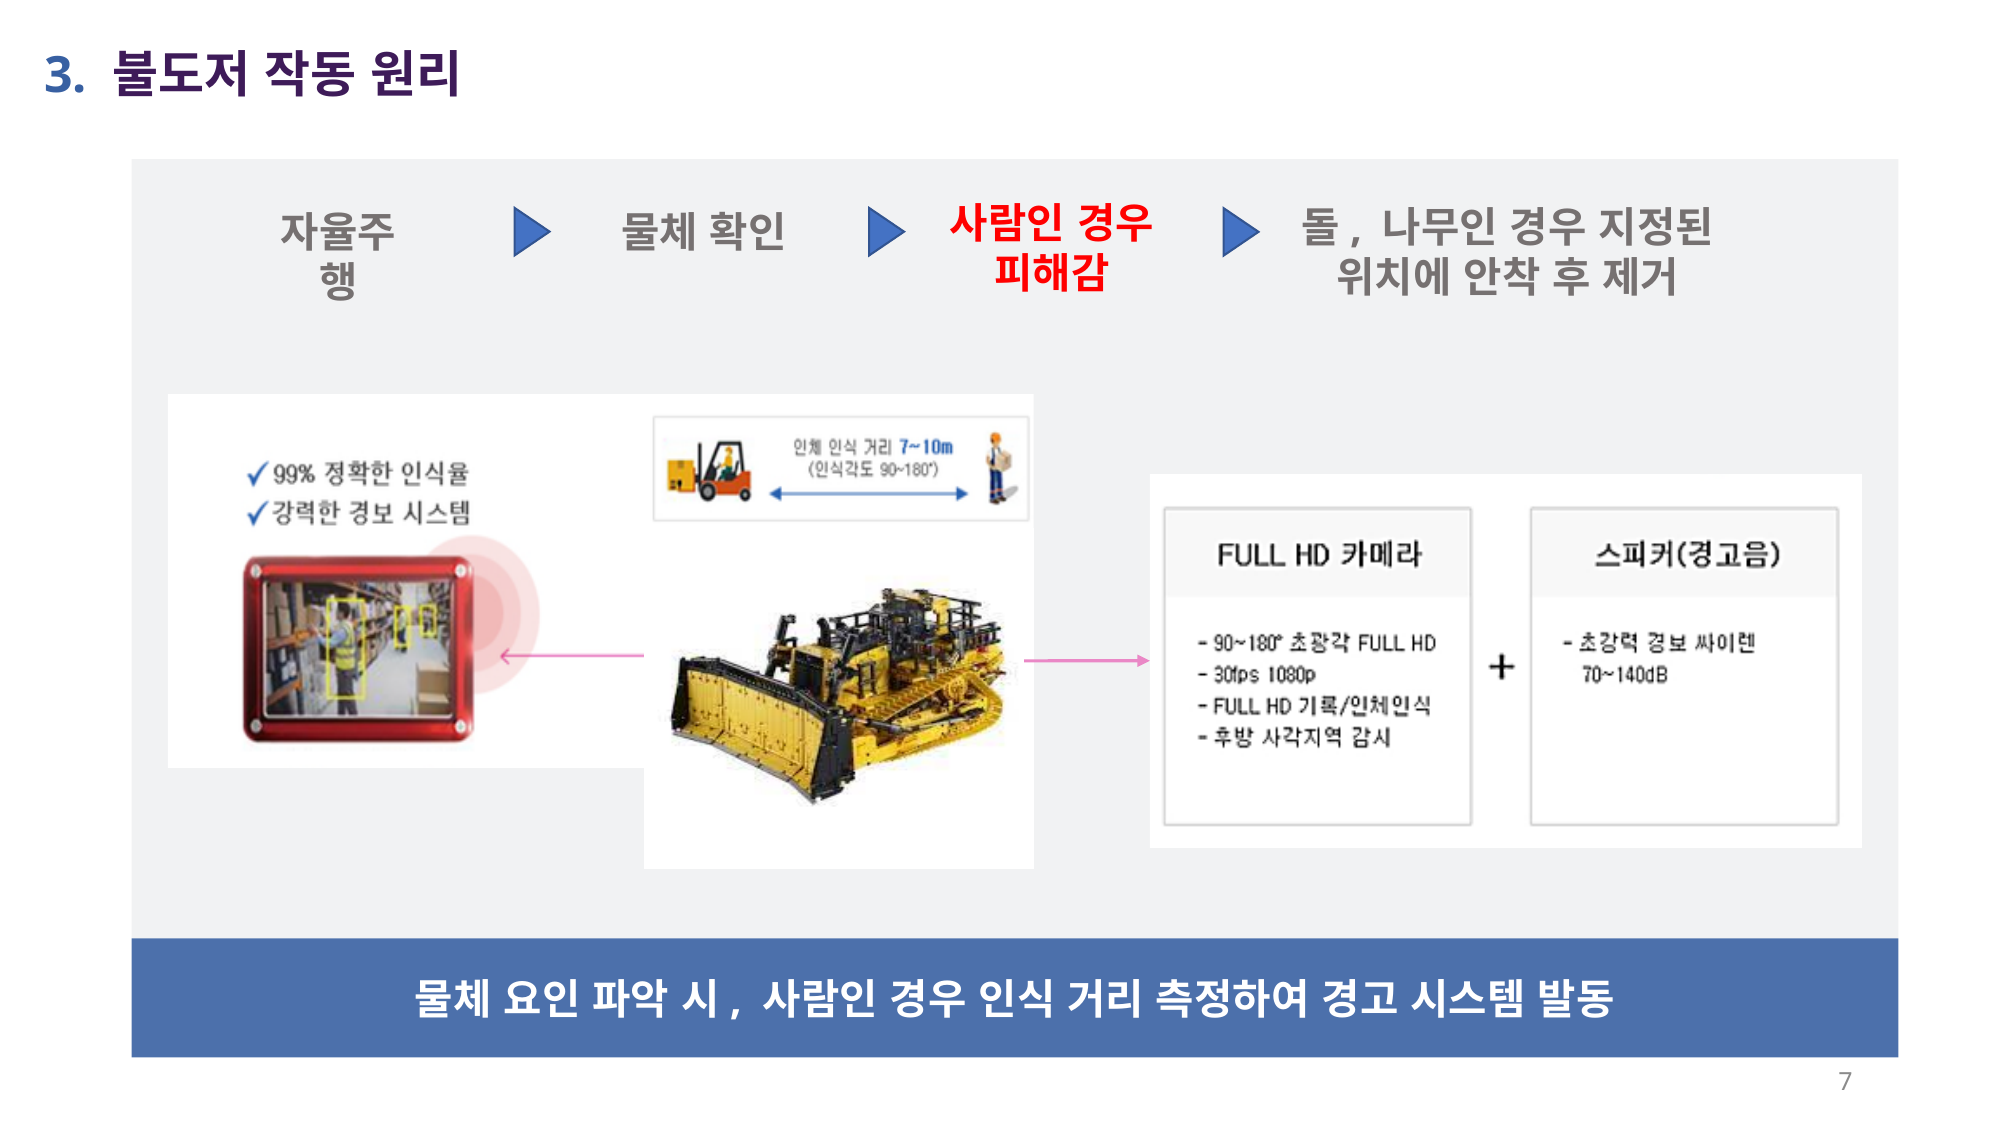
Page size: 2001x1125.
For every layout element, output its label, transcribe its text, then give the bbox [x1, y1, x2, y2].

text_box 물체 요인 파악 시, 사람인 경우 인식 거리 측정하여 경고 시스템 발동 [130, 937, 1899, 1058]
text_box 사람인 경우 피해감 [927, 189, 1177, 305]
text_box [130, 158, 1899, 937]
slide_number 7 [1417, 1058, 1868, 1113]
text_box [1222, 206, 1261, 258]
text_box 돌, 나무인 경우 지정된 위치에 안착 후 제거 [1281, 192, 1734, 308]
text_box [868, 206, 906, 258]
text_box [513, 205, 552, 258]
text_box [167, 394, 1862, 869]
text_box 물체 확인 [601, 198, 807, 264]
text_box 자율주행 [247, 198, 430, 314]
text_box 3. 불도저 작동 원리 [29, 35, 477, 111]
